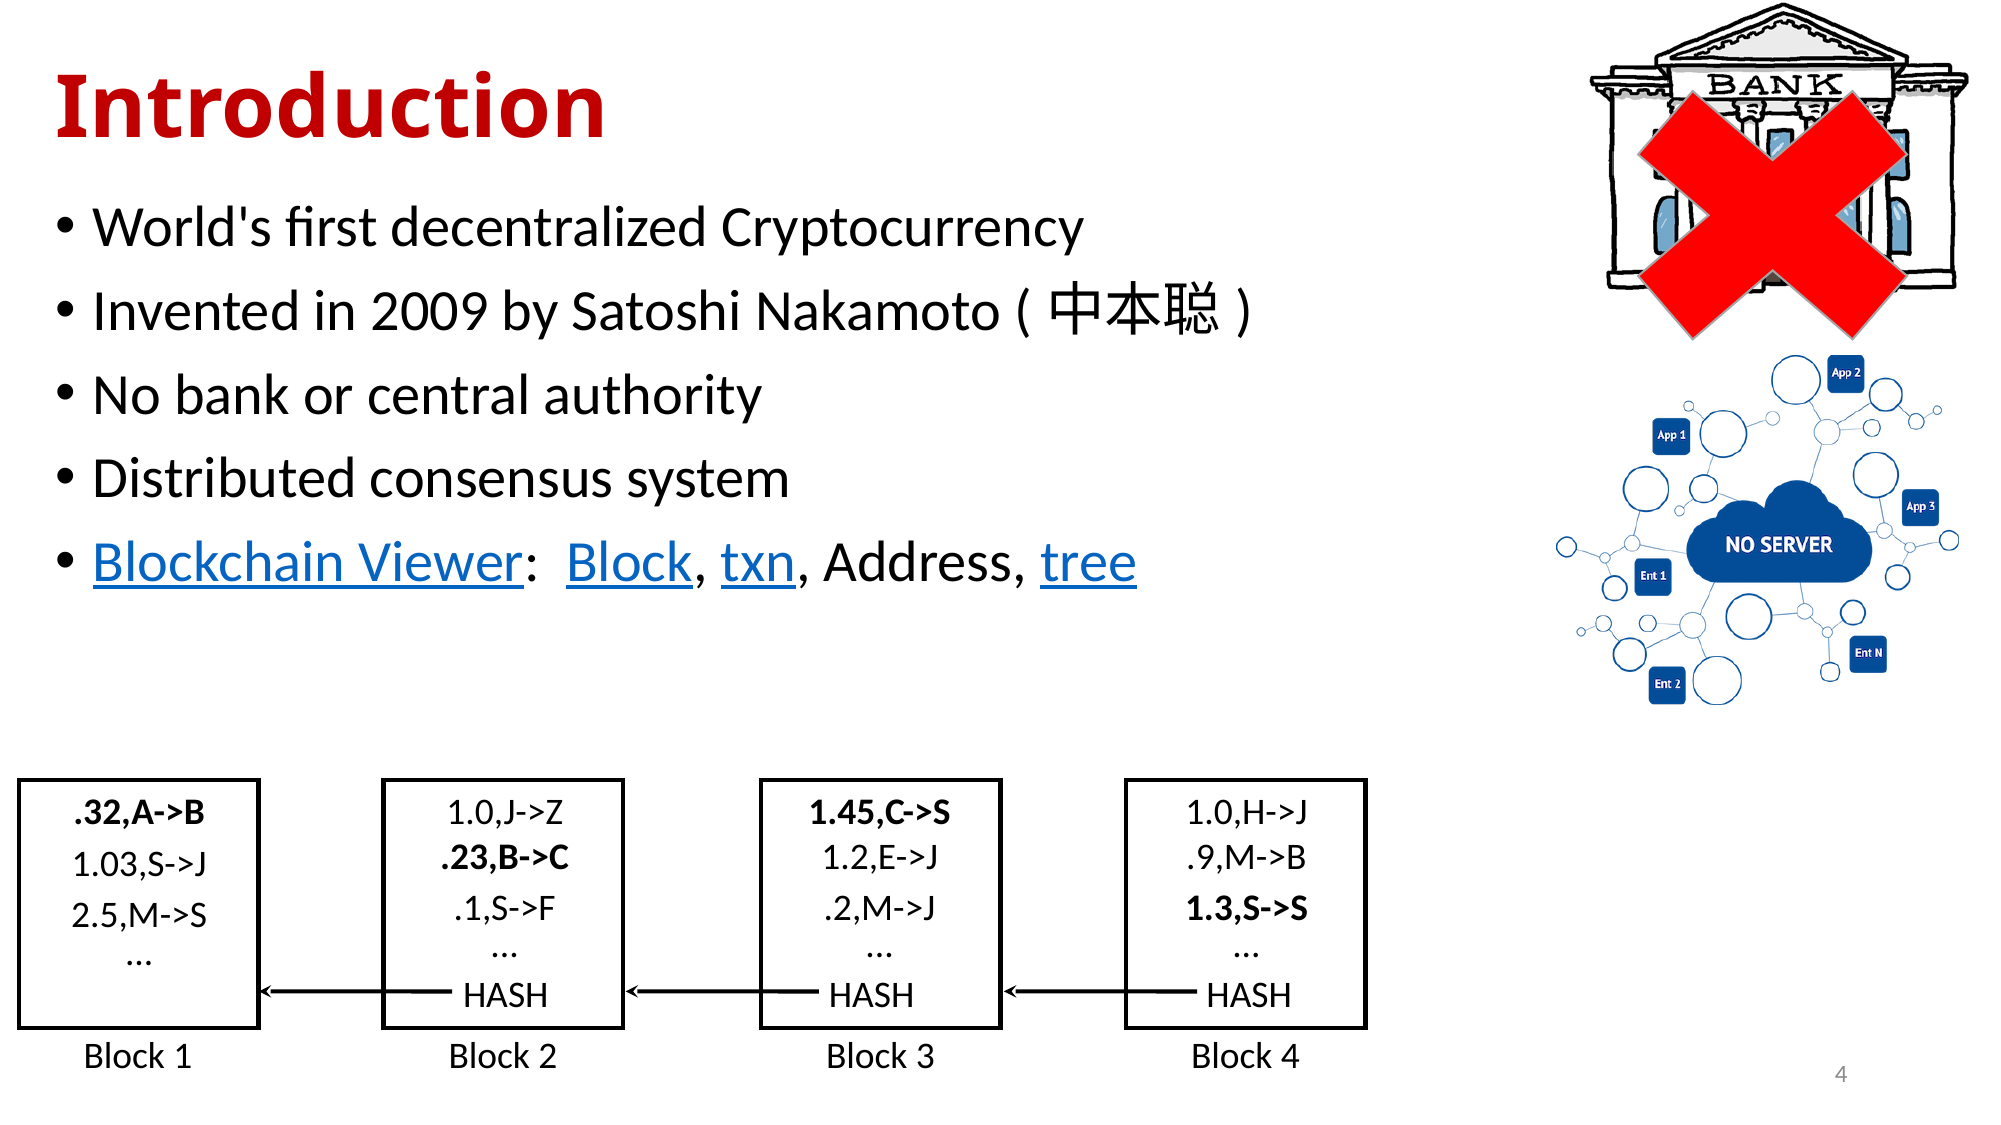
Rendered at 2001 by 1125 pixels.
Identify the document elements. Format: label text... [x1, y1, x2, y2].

slide_number 4 [1412, 1042, 1863, 1103]
list World's first decentralized Cryptocurrency Invented in 2009 by Satoshi Nakamoto (中本聪) No bank or central authority Distributed consensus system Blockchain Viewer: Block, txn, Address, tree [40, 188, 1341, 779]
title Introduction [40, 55, 1566, 165]
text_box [1566, 0, 1979, 394]
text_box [18, 779, 1366, 1077]
picture [1556, 355, 1959, 705]
